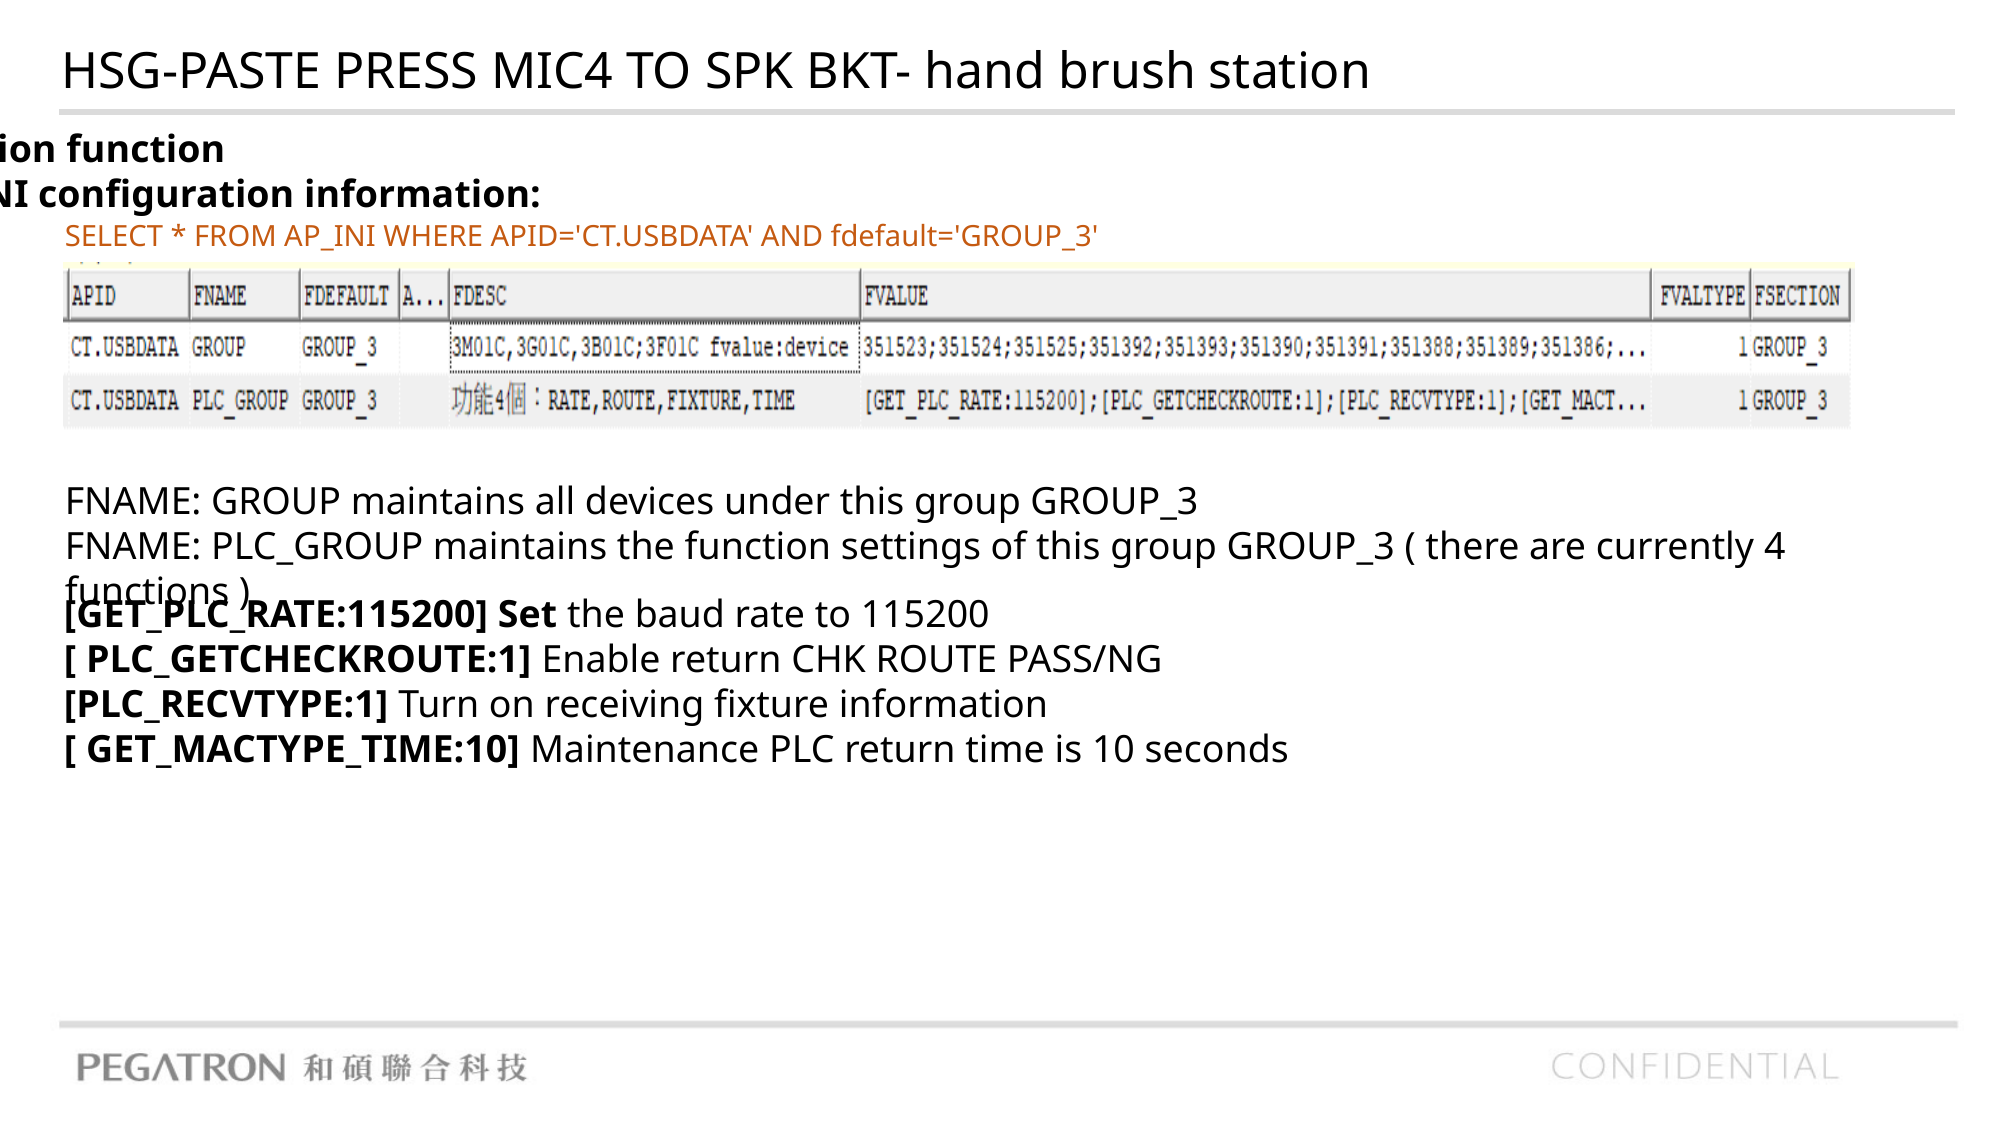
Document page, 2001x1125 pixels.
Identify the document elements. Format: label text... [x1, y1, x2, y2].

picture [63, 262, 1855, 454]
text_box SELECT * FROM AP_INI WHERE APID='CT.USBDATA' AND fdefault='GROUP_3' FNAME: GROUP maintains all devices under this group GROUP_3 FNAME: PLC_GROUP maintains the function settings of this group GROUP_3 ( there are currently 4 functions ) [50, 209, 1940, 620]
text_box Position function AP_INI configuration information: [0, 117, 557, 223]
picture [0, 0, 2001, 1125]
text_box HSG-PASTE PRESS MIC4 TO SPK BKT- hand brush station [46, 31, 1737, 107]
text_box [GET_PLC_RATE:115200] Set the baud rate to 115200 [ PLC_GETCHECKROUTE:1] Enable return CHK ROUTE PASS/NG [PLC_RECVTYPE:1] Turn on receiving fixture information [ GET_MACTYPE_TIME:10] Maintenance PLC return time is 10 seconds [49, 582, 1841, 778]
